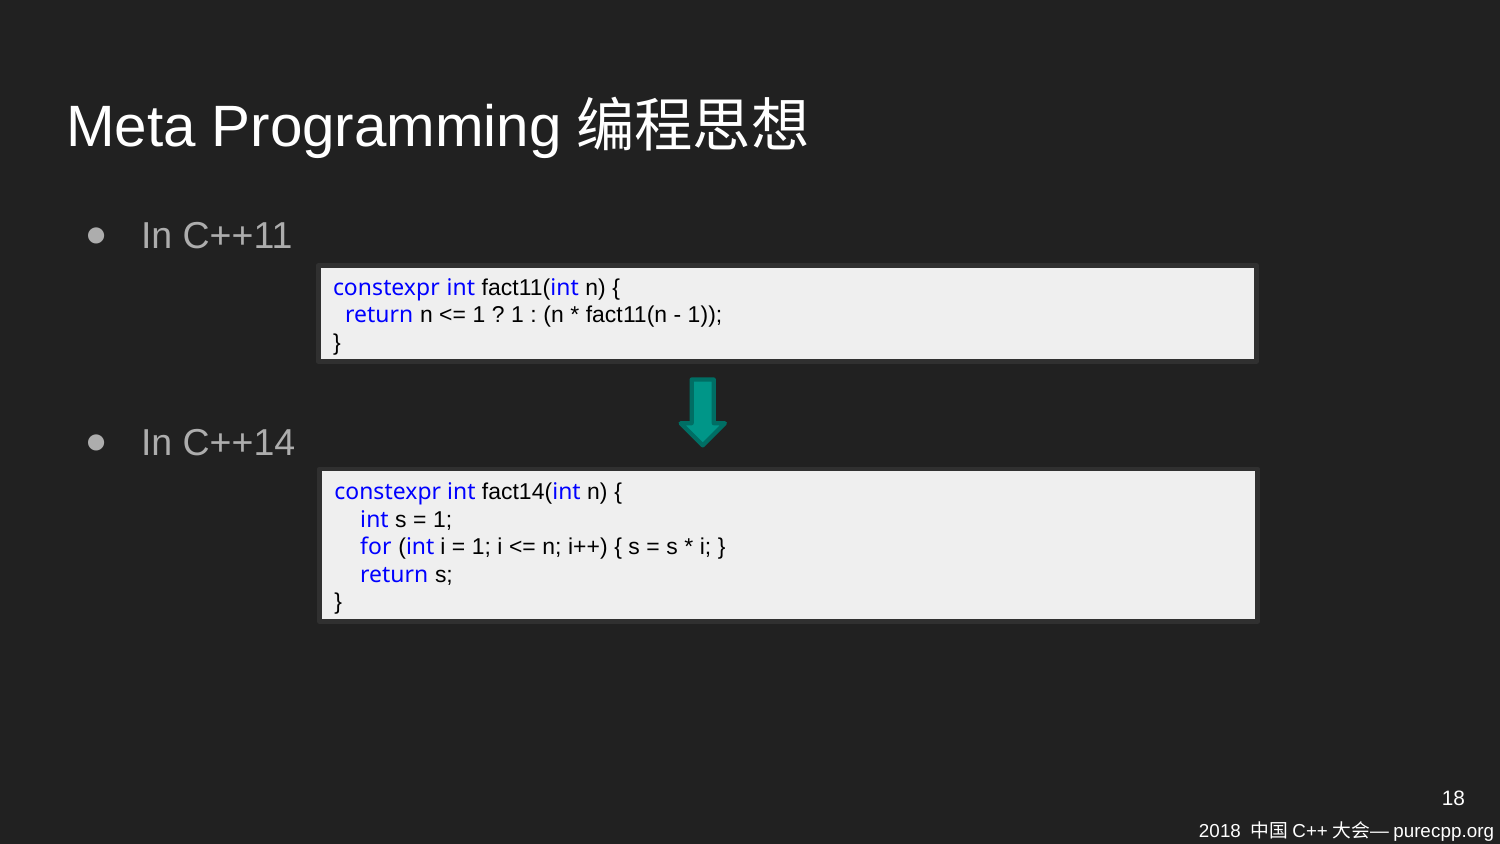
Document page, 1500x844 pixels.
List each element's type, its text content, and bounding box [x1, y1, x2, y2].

title Meta Programming编程思想 [51, 72, 1449, 167]
text_box constexpr int fact11(int n) { return n <= 1 ? 1 : (n * fact11(n - 1)); } [318, 265, 1257, 362]
slide_number 18 [1389, 764, 1480, 830]
list In C++11 In C++14 [51, 189, 1449, 750]
text_box constexpr int fact14(int n) { int s = 1; for (int i = 1; i <= n; i++) { s = s * i; } return s; } [319, 469, 1258, 622]
text_box [678, 377, 727, 448]
